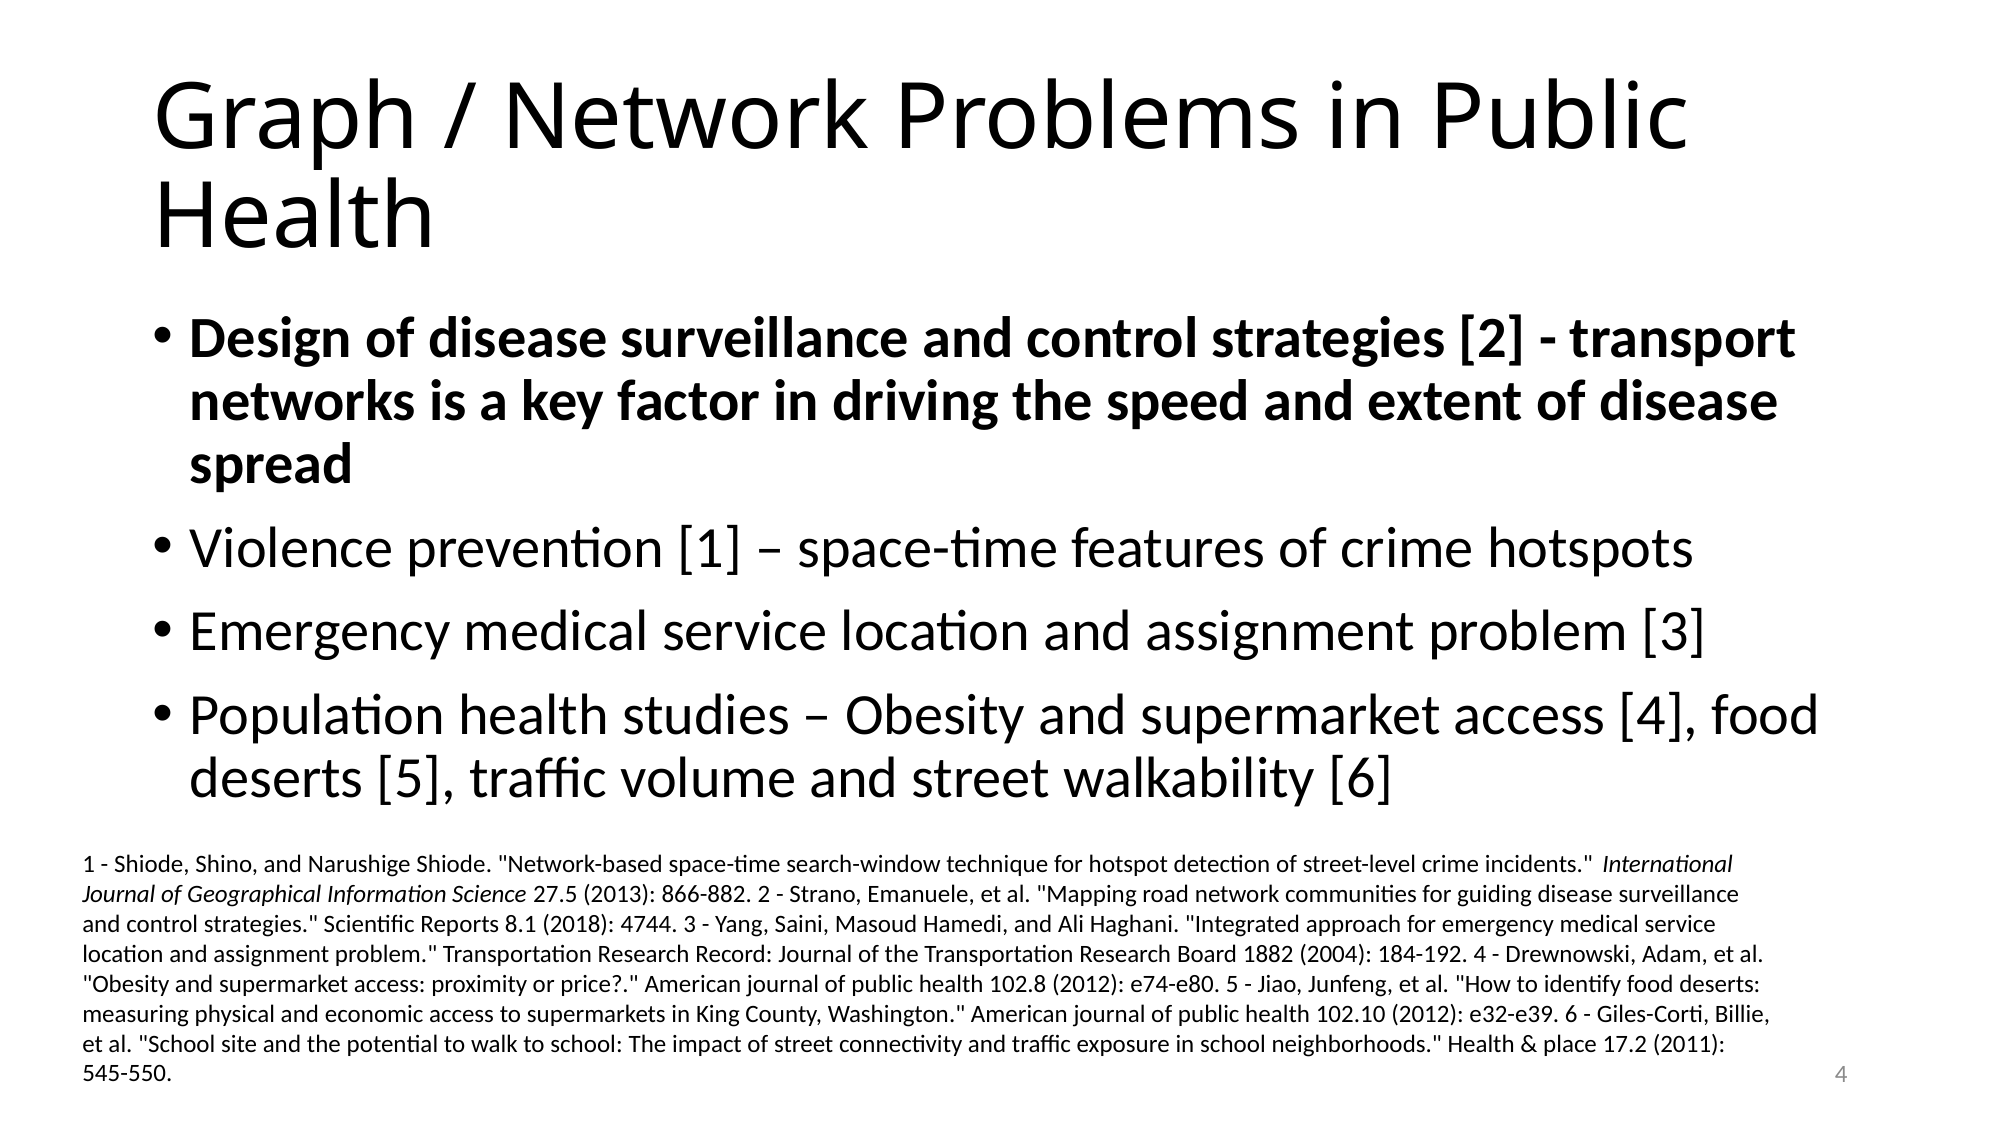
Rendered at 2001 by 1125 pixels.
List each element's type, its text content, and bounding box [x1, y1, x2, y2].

title Graph / Network Problems in Public Health [137, 59, 1863, 278]
text_box 1 - Shiode, Shino, and Narushige Shiode. "Network-based space-time search-window technique for hotspot detection of street-level crime incidents." International Journal of Geographical Information Science 27.5 (2013): 866-882. 2 - Strano, Emanuele, et al. "Mapping road network communities for guiding disease surveillance and control strategies." Scientific Reports 8.1 (2018): 4744. 3 - Yang, Saini, Masoud Hamedi, and Ali Haghani. "Integrated approach for emergency medical service location and assignment problem." Transportation Research Record: Journal of the Transportation Research Board 1882 (2004): 184-192. 4 - Drewnowski, Adam, et al. "Obesity and supermarket access: proximity or price?." American journal of public health 102.8 (2012): e74-e80. 5 - Jiao, Junfeng, et al. "How to identify food deserts: measuring physical and economic access to supermarkets in King County, Washington." American journal of public health 102.10 (2012): e32-e39. 6 - Giles-Corti, Billie, et al. "School site and the potential to walk to school: The impact of street connectivity and traffic exposure in school neighborhoods." Health & place 17.2 (2011): 545-550. [67, 840, 1795, 1095]
list Design of disease surveillance and control strategies [2] - transport networks is a key factor in driving the speed and extent of disease spread Violence prevention [1] – space-time features of crime hotspots Emergency medical service location and assignment problem [3] Population health studies – Obesity and supermarket access [4], food deserts [5], traffic volume and street walkability [6] [137, 299, 1863, 1014]
slide_number 4 [1412, 1042, 1863, 1103]
